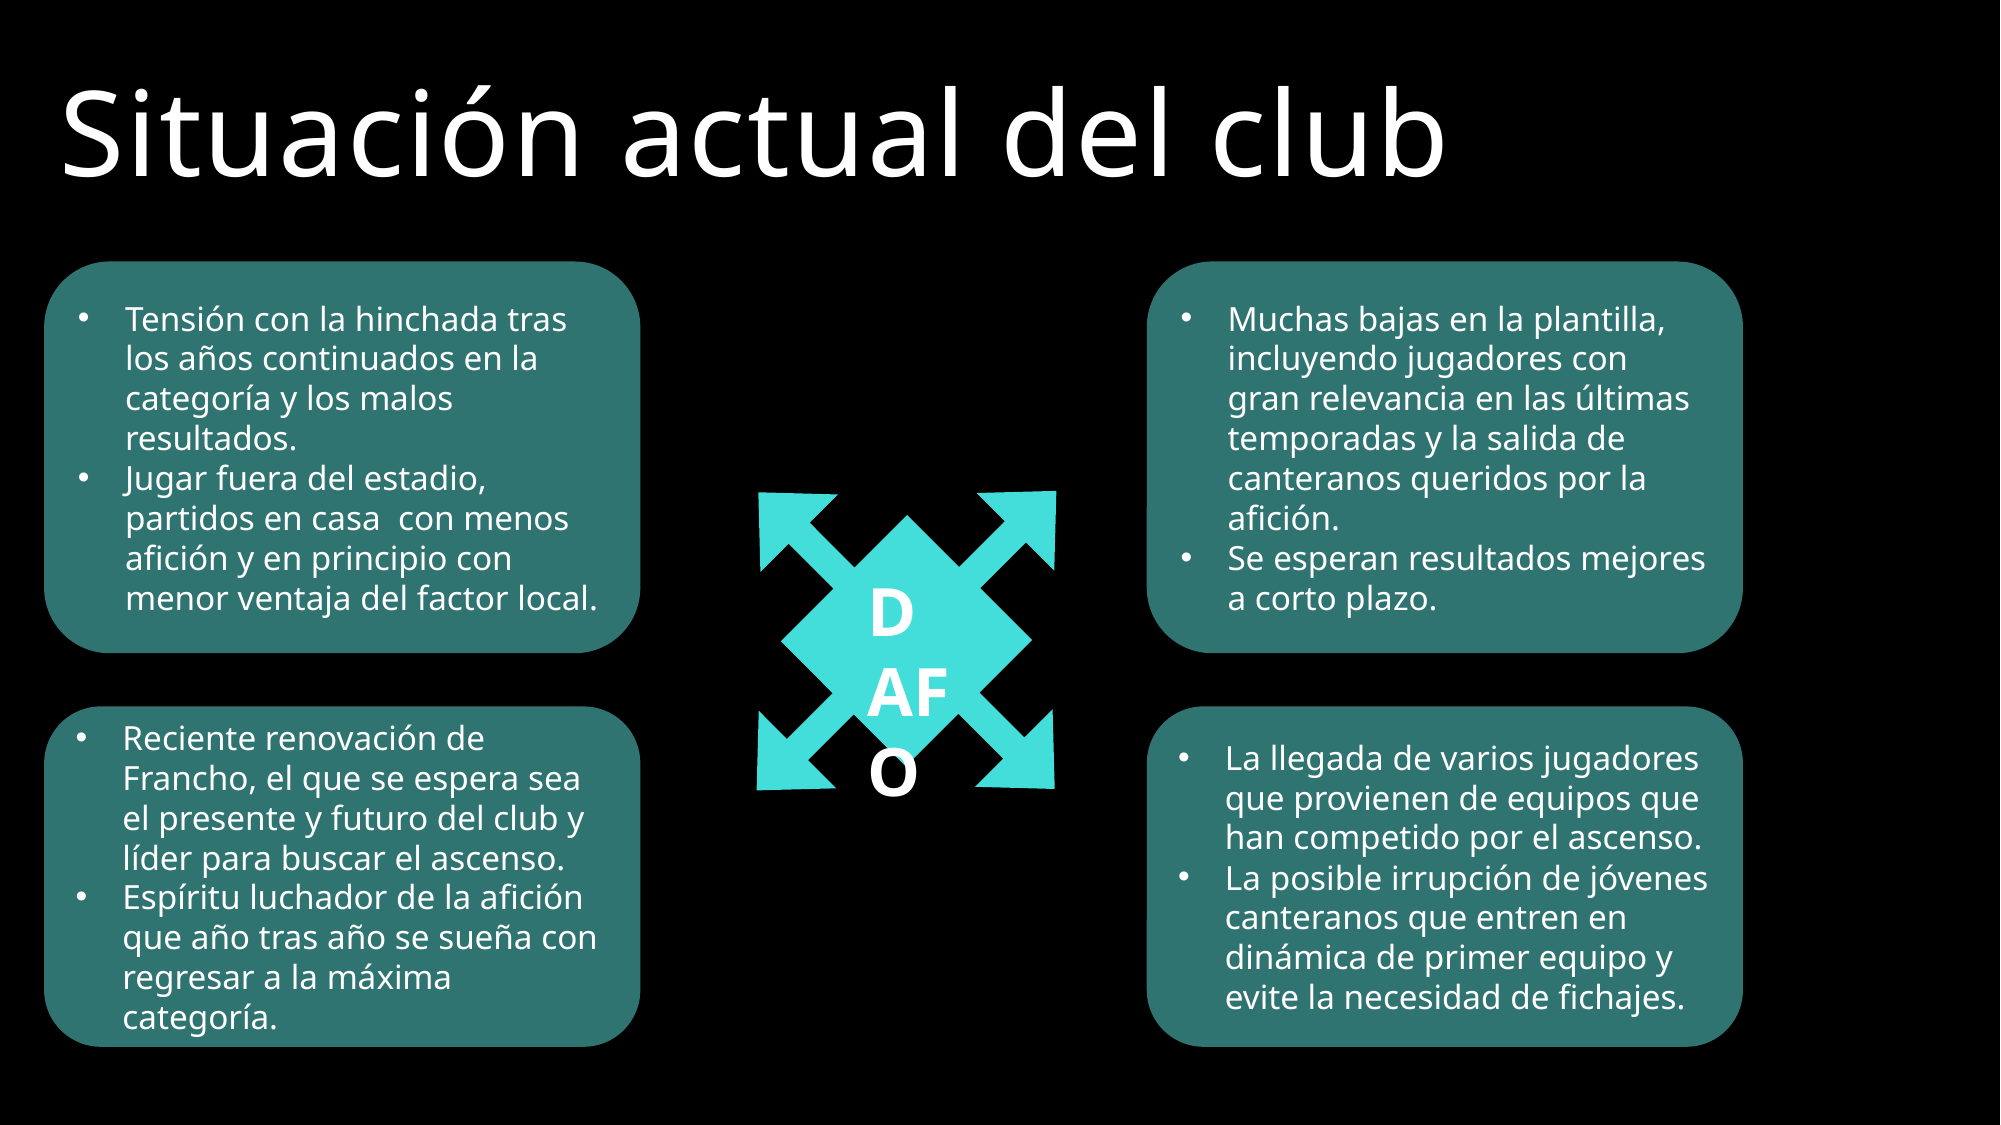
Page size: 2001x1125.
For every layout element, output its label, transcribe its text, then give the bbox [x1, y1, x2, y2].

title Situación actual del club [44, 1, 1789, 209]
text_box La llegada de varios jugadores que provienen de equipos que han competido por el ascenso. La posible irrupción de jóvenes canteranos que entren en dinámica de primer equipo y evite la necesidad de fichajes. [1146, 706, 1743, 1047]
text_box Muchas bajas en la plantilla, incluyendo jugadores con gran relevancia en las últimas temporadas y la salida de canteranos queridos por la afición. Se esperan resultados mejores a corto plazo. [1146, 261, 1743, 654]
text_box [756, 492, 853, 791]
text_box Reciente renovación de Francho, el que se espera sea el presente y futuro del club y líder para buscar el ascenso. Espíritu luchador de la afición que año tras año se sueña con regresar a la máxima categoría. [44, 706, 641, 1047]
text_box Tensión con la hinchada tras los años continuados en la categoría y los malos resultados. Jugar fuera del estadio, partidos en casa con menos afición y en principio con menor ventaja del factor local. [44, 261, 641, 654]
text_box DAFO [853, 562, 971, 818]
text_box [964, 490, 1057, 789]
text_box [860, 515, 955, 562]
